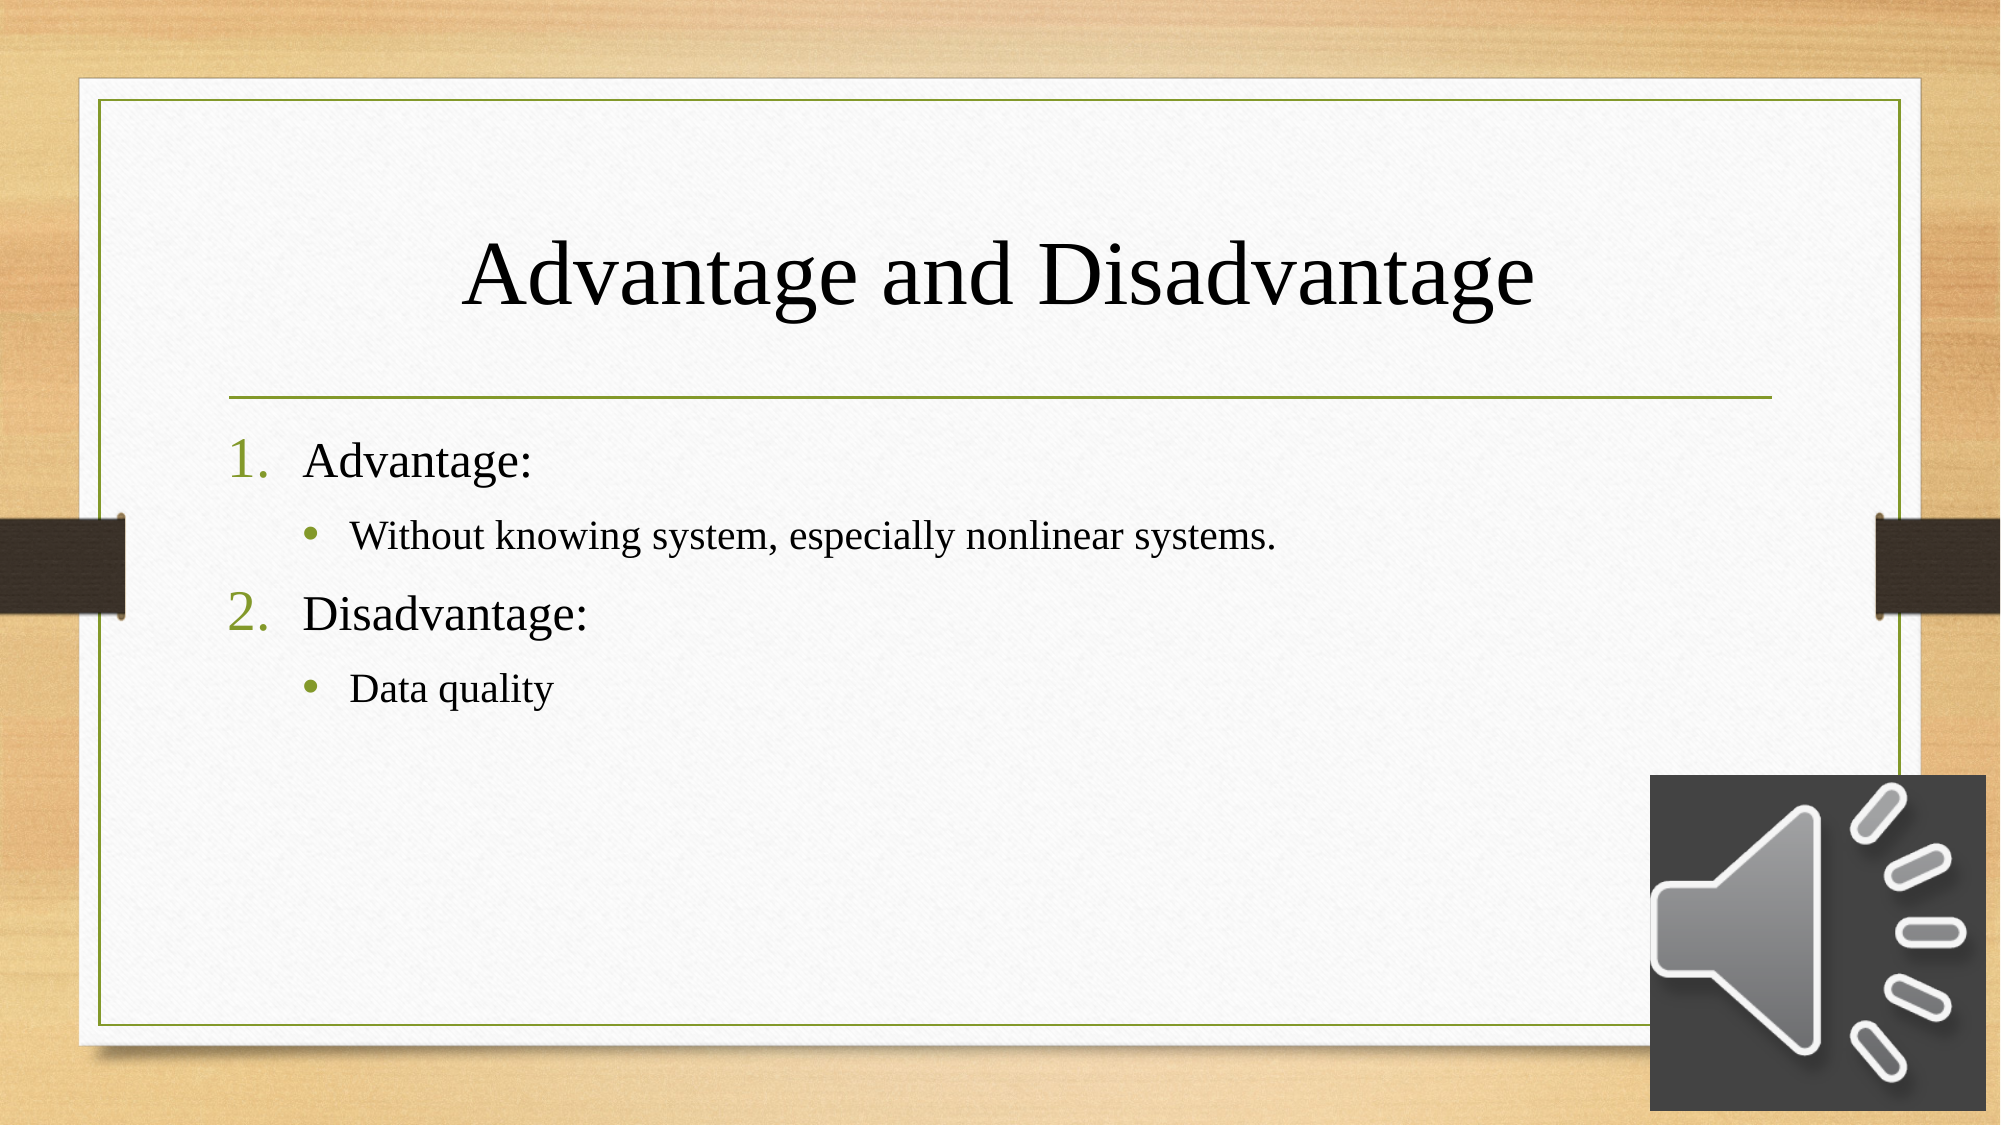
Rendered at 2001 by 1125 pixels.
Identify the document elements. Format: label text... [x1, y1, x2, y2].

title Advantage and Disadvantage [212, 161, 1788, 375]
list Advantage: Without knowing system, especially nonlinear systems. Disadvantage: Data quality [212, 419, 1788, 964]
picture [0, 0, 2001, 1125]
